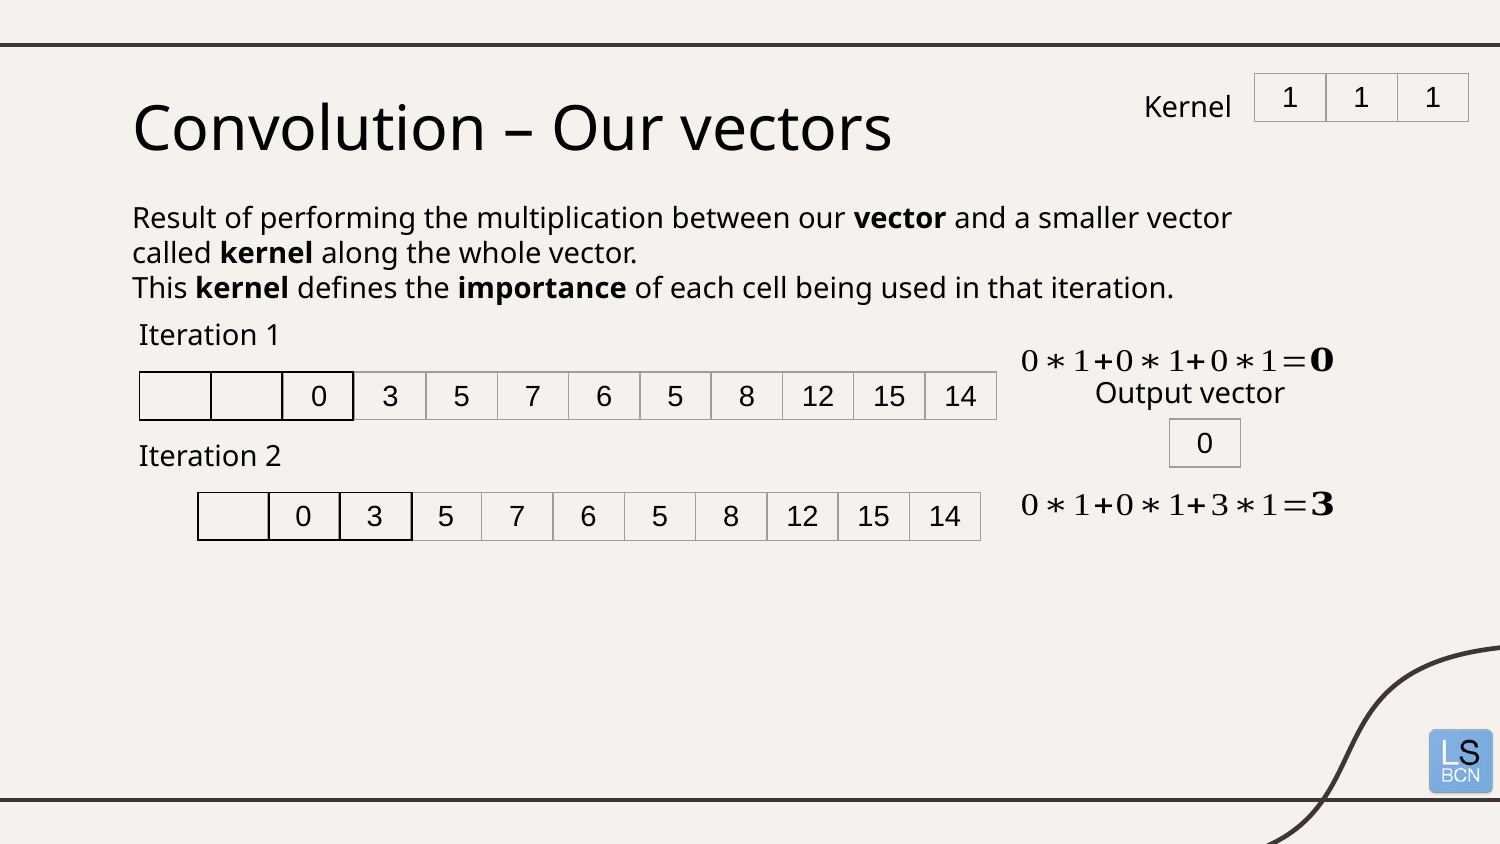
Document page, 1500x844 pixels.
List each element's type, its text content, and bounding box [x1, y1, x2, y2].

table_header [212, 373, 281, 419]
title Convolution – Our vectors [116, 72, 1278, 167]
table_header [270, 493, 339, 539]
table_header 15 [839, 493, 909, 540]
text_box Output vector [1079, 359, 1389, 419]
table_header 12 [783, 373, 853, 419]
table_header 5 [413, 493, 481, 540]
table_header 7 [482, 493, 552, 540]
table_header 1 [1398, 74, 1468, 121]
text_box Iteration 2 [123, 421, 325, 470]
table_header [140, 373, 210, 419]
picture [1421, 721, 1500, 801]
table_header 1 [1255, 74, 1325, 121]
table_header 5 [641, 373, 710, 419]
table_header 3 [355, 373, 425, 419]
table_header 8 [696, 493, 766, 540]
table_header 1 [1327, 74, 1397, 121]
table_header 14 [926, 373, 996, 419]
table_header [341, 493, 411, 539]
table_header 7 [498, 373, 568, 419]
text_box Iteration 1 [123, 303, 325, 349]
text_box Result of performing the multiplication between our vector and a smaller vector called kernel along the whole vector. This kernel defines the importance of each cell being used in that iteration. [116, 184, 1334, 303]
table_header 6 [554, 493, 624, 540]
table_header 12 [768, 493, 837, 540]
table_header 0 [1170, 420, 1240, 466]
table_header [199, 493, 268, 539]
text_box Kernel [1128, 73, 1255, 124]
table_header 14 [910, 493, 980, 540]
table_header 15 [854, 373, 924, 419]
table_header 5 [625, 493, 695, 540]
table_header 6 [569, 373, 639, 419]
table_header 5 [427, 373, 497, 419]
table_header [283, 373, 352, 419]
table_header 8 [712, 373, 782, 419]
